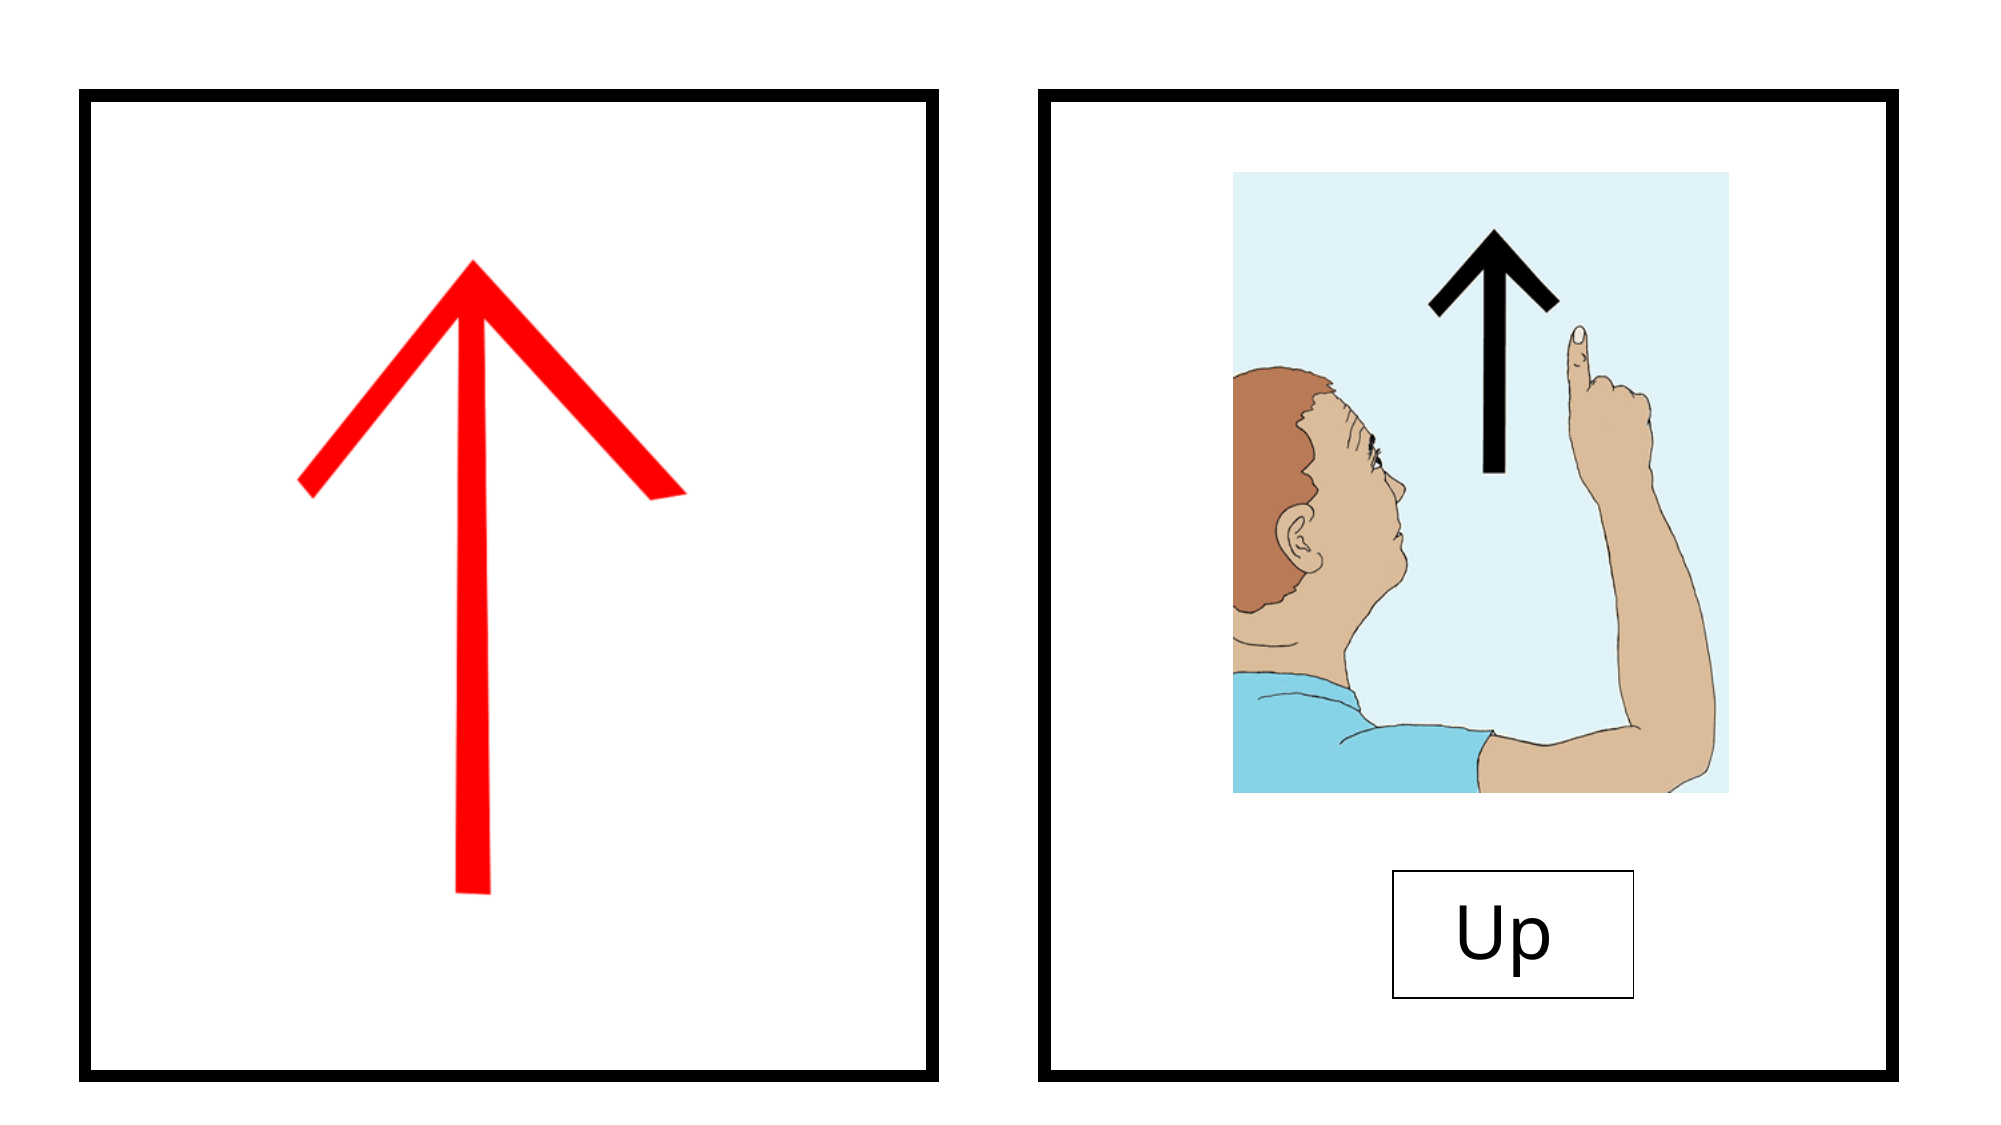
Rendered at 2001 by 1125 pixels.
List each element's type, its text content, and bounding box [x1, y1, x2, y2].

picture [242, 196, 722, 929]
text_box [1044, 95, 1893, 1077]
text_box Up [1393, 870, 1634, 998]
text_box [84, 95, 934, 1077]
picture [1232, 172, 1729, 793]
